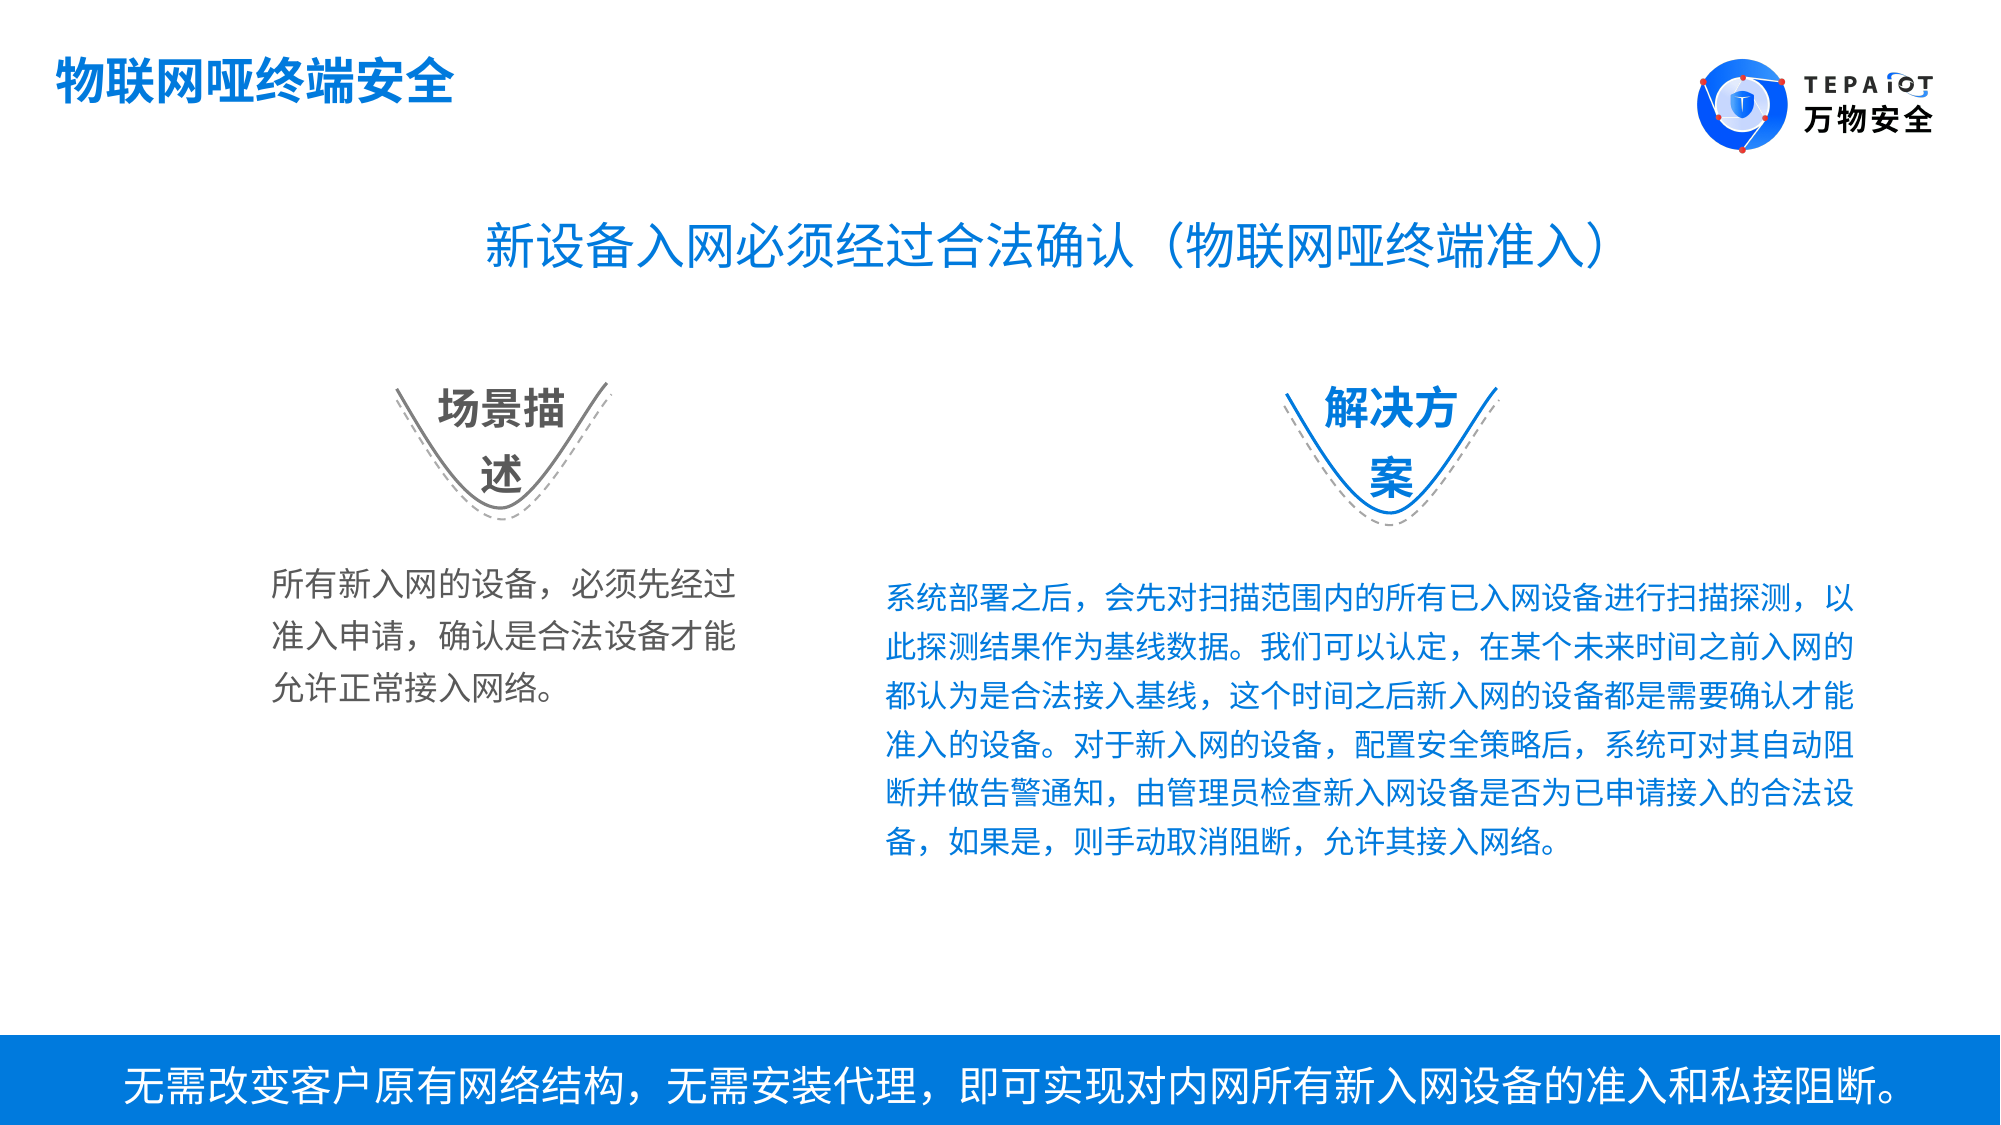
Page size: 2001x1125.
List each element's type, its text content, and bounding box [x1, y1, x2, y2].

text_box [257, 358, 757, 855]
text_box 物联网哑终端安全 [41, 42, 1676, 118]
picture [1670, 43, 1959, 167]
text_box 新设备入网必须经过合法确认（物联网哑终端准入） [470, 207, 1651, 283]
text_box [0, 1034, 2000, 1125]
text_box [870, 356, 1872, 855]
